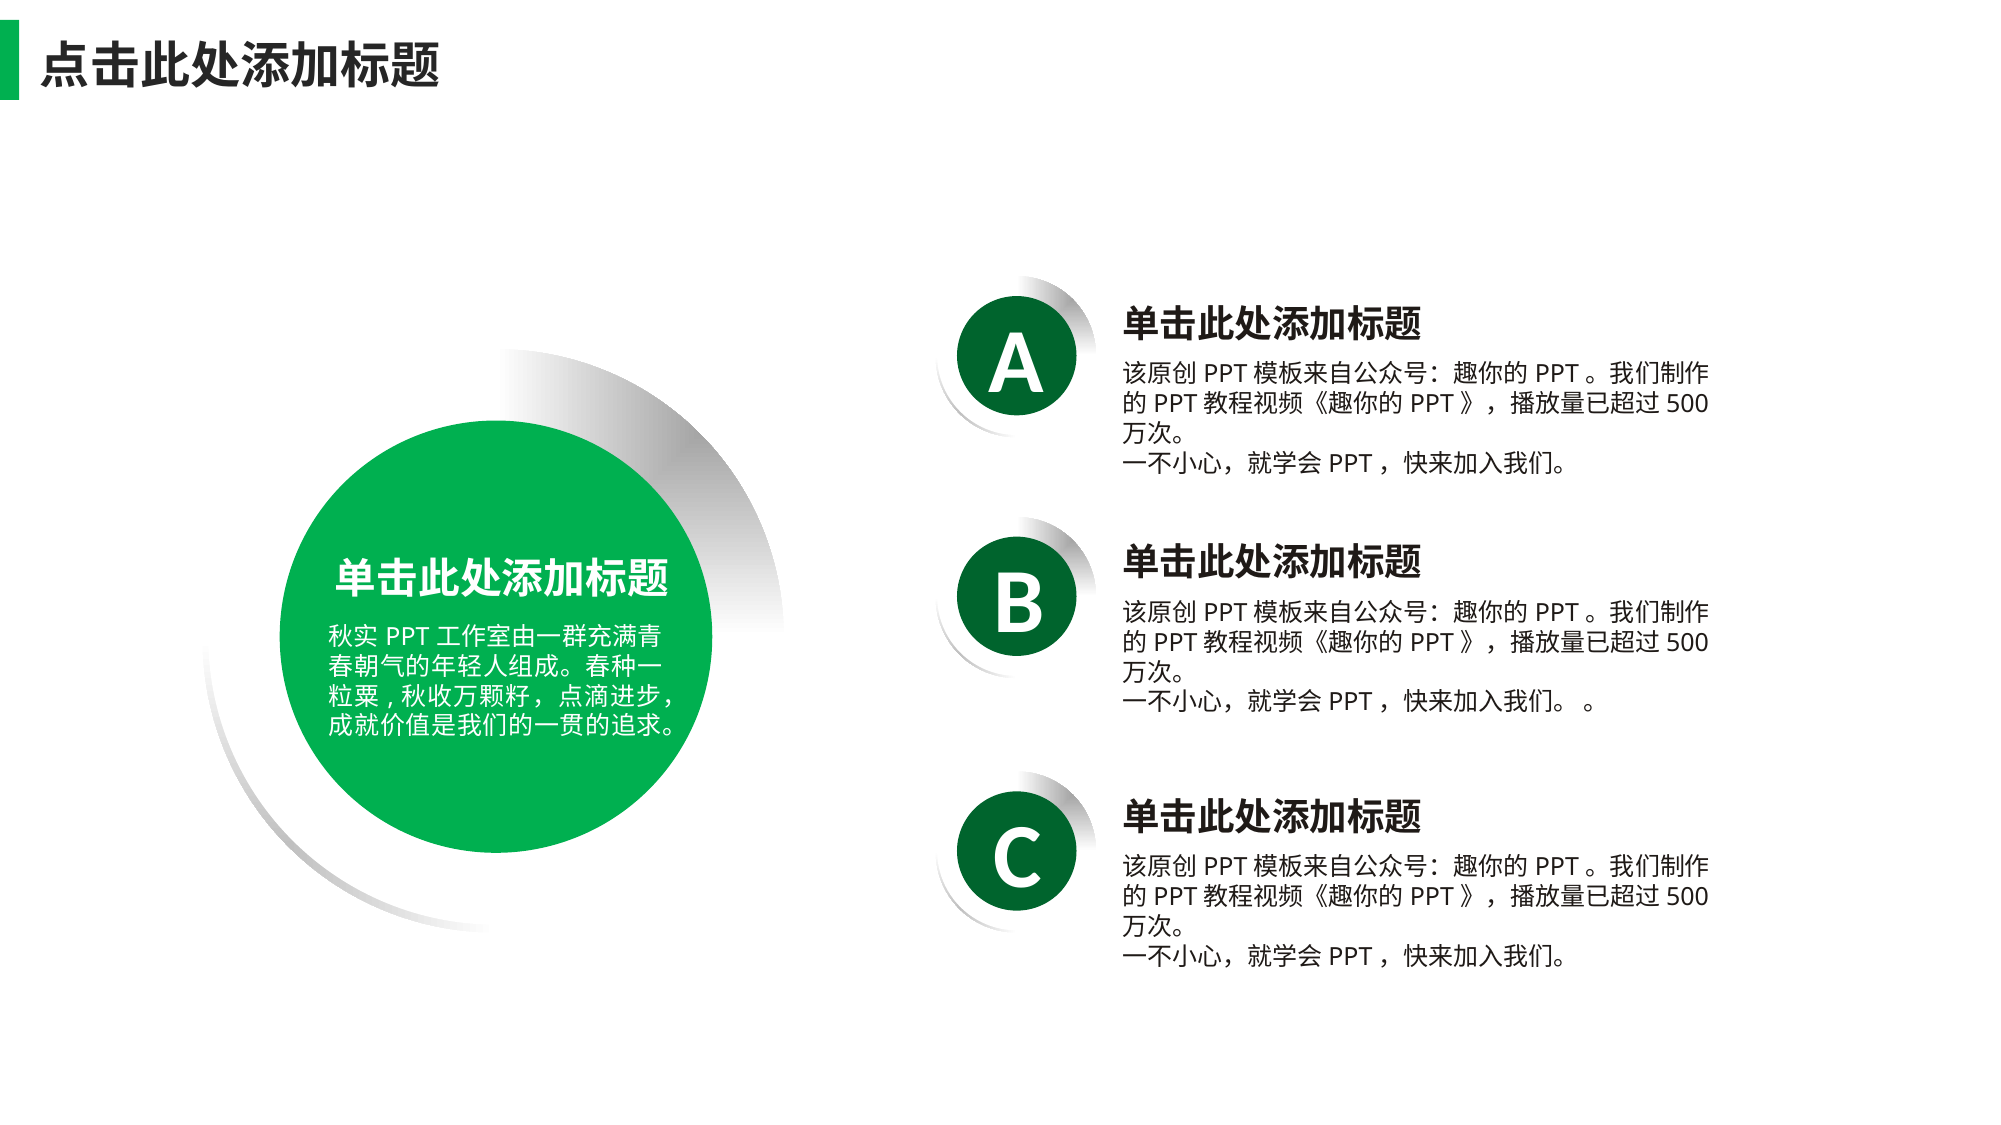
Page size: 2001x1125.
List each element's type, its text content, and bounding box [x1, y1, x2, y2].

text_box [935, 275, 1098, 438]
text_box 单击此处添加标题 [1107, 785, 1580, 846]
text_box 点击此处添加标题 [25, 26, 461, 101]
text_box 单击此处添加标题 [1107, 530, 1580, 591]
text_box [202, 345, 790, 933]
text_box 该原创PPT模板来自公众号：趣你的PPT。我们制作的PPT教程视频《趣你的PPT》，播放量已超过500万次。 一不小心，就学会PPT，快来加入我们。 [1107, 357, 1747, 517]
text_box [935, 516, 1098, 679]
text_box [935, 770, 1098, 933]
text_box 该原创PPT模板来自公众号：趣你的PPT。我们制作的PPT教程视频《趣你的PPT》，播放量已超过500万次。 一不小心，就学会PPT，快来加入我们。 。 [1107, 596, 1747, 732]
text_box 该原创PPT模板来自公众号：趣你的PPT。我们制作的PPT教程视频《趣你的PPT》，播放量已超过500万次。 一不小心，就学会PPT，快来加入我们。 [1107, 850, 1747, 987]
text_box [0, 19, 20, 101]
text_box 单击此处添加标题 [1107, 292, 1580, 352]
